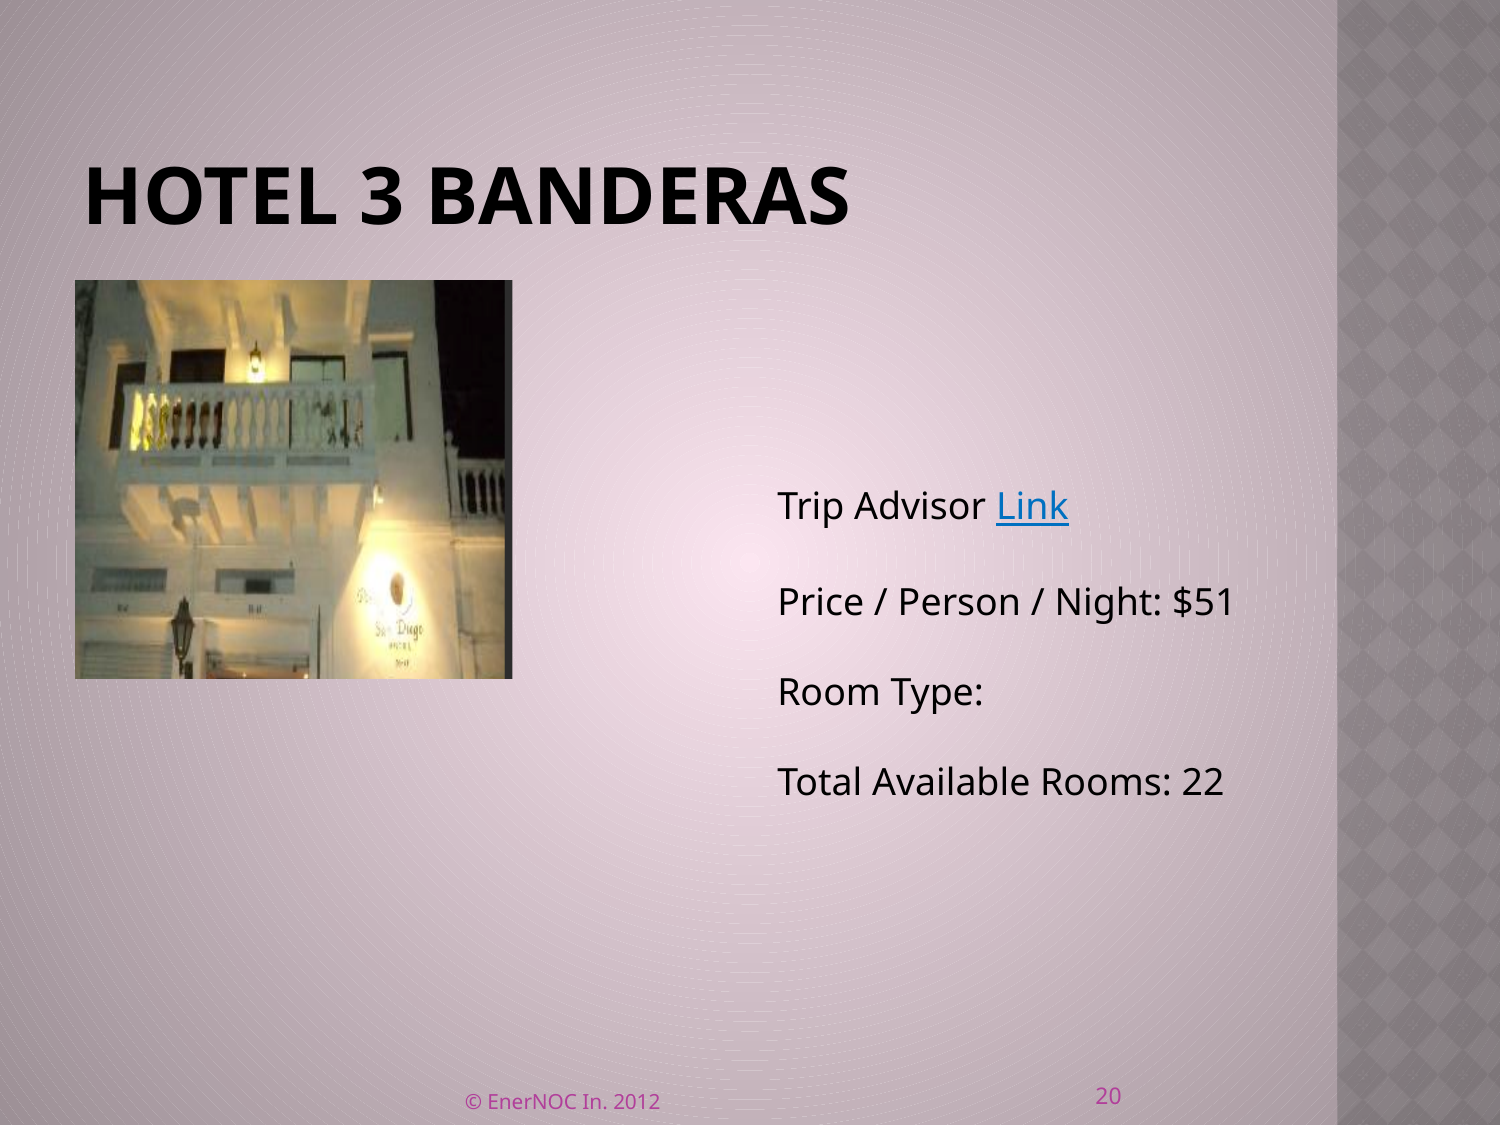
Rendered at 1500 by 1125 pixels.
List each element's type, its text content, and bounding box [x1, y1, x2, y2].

slide_number 20 [1025, 1075, 1122, 1113]
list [74, 280, 513, 679]
text_box Trip Advisor Link Price / Person / Night: $51 Room Type: Total Available Rooms: 22 [762, 474, 1263, 856]
title Hotel 3 banderas [75, 52, 1263, 240]
footer © EnerNOC In. 2012 [75, 1075, 675, 1114]
